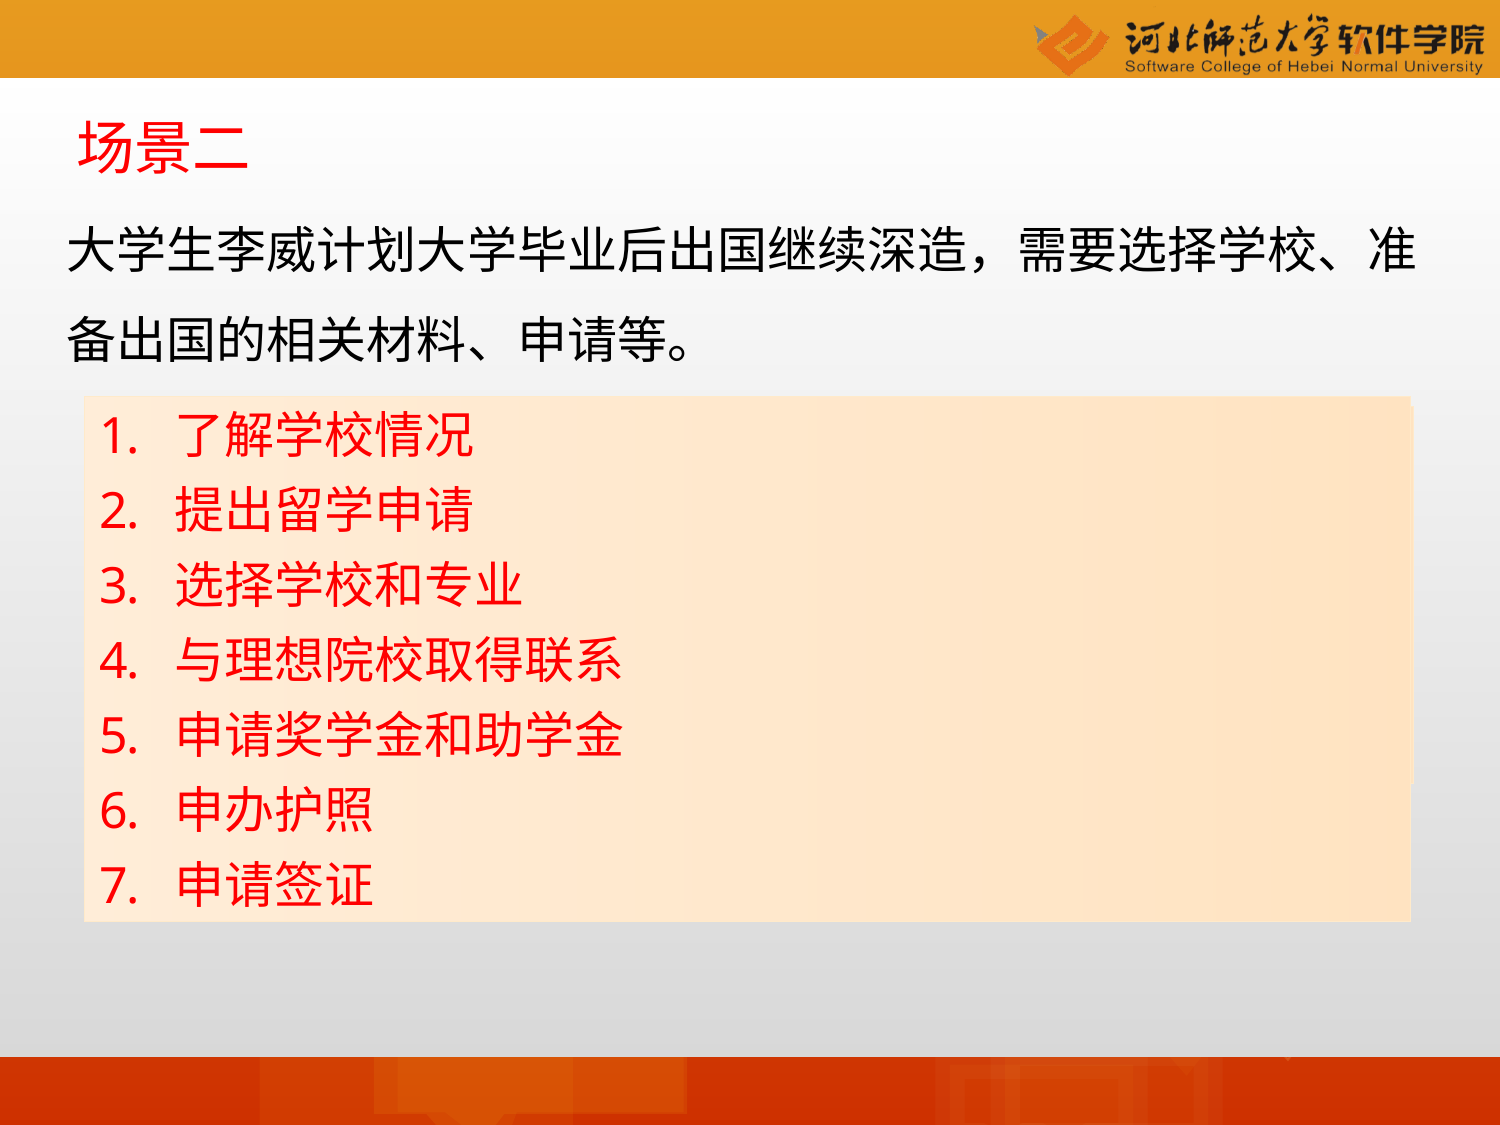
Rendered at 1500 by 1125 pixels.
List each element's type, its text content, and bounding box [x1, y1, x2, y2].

text_box 了解学校情况 提出留学申请 选择学校和专业 与理想院校取得联系 申请奖学金和助学金 申办护照 申请签证 [84, 396, 1411, 922]
text_box 场景二 [61, 104, 649, 181]
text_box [1028, 4, 1500, 79]
text_box 大学生李威计划大学毕业后出国继续深造，需要选择学校、准备出国的相关材料、申请等。 [52, 181, 1457, 377]
text_box [0, 78, 1500, 1057]
